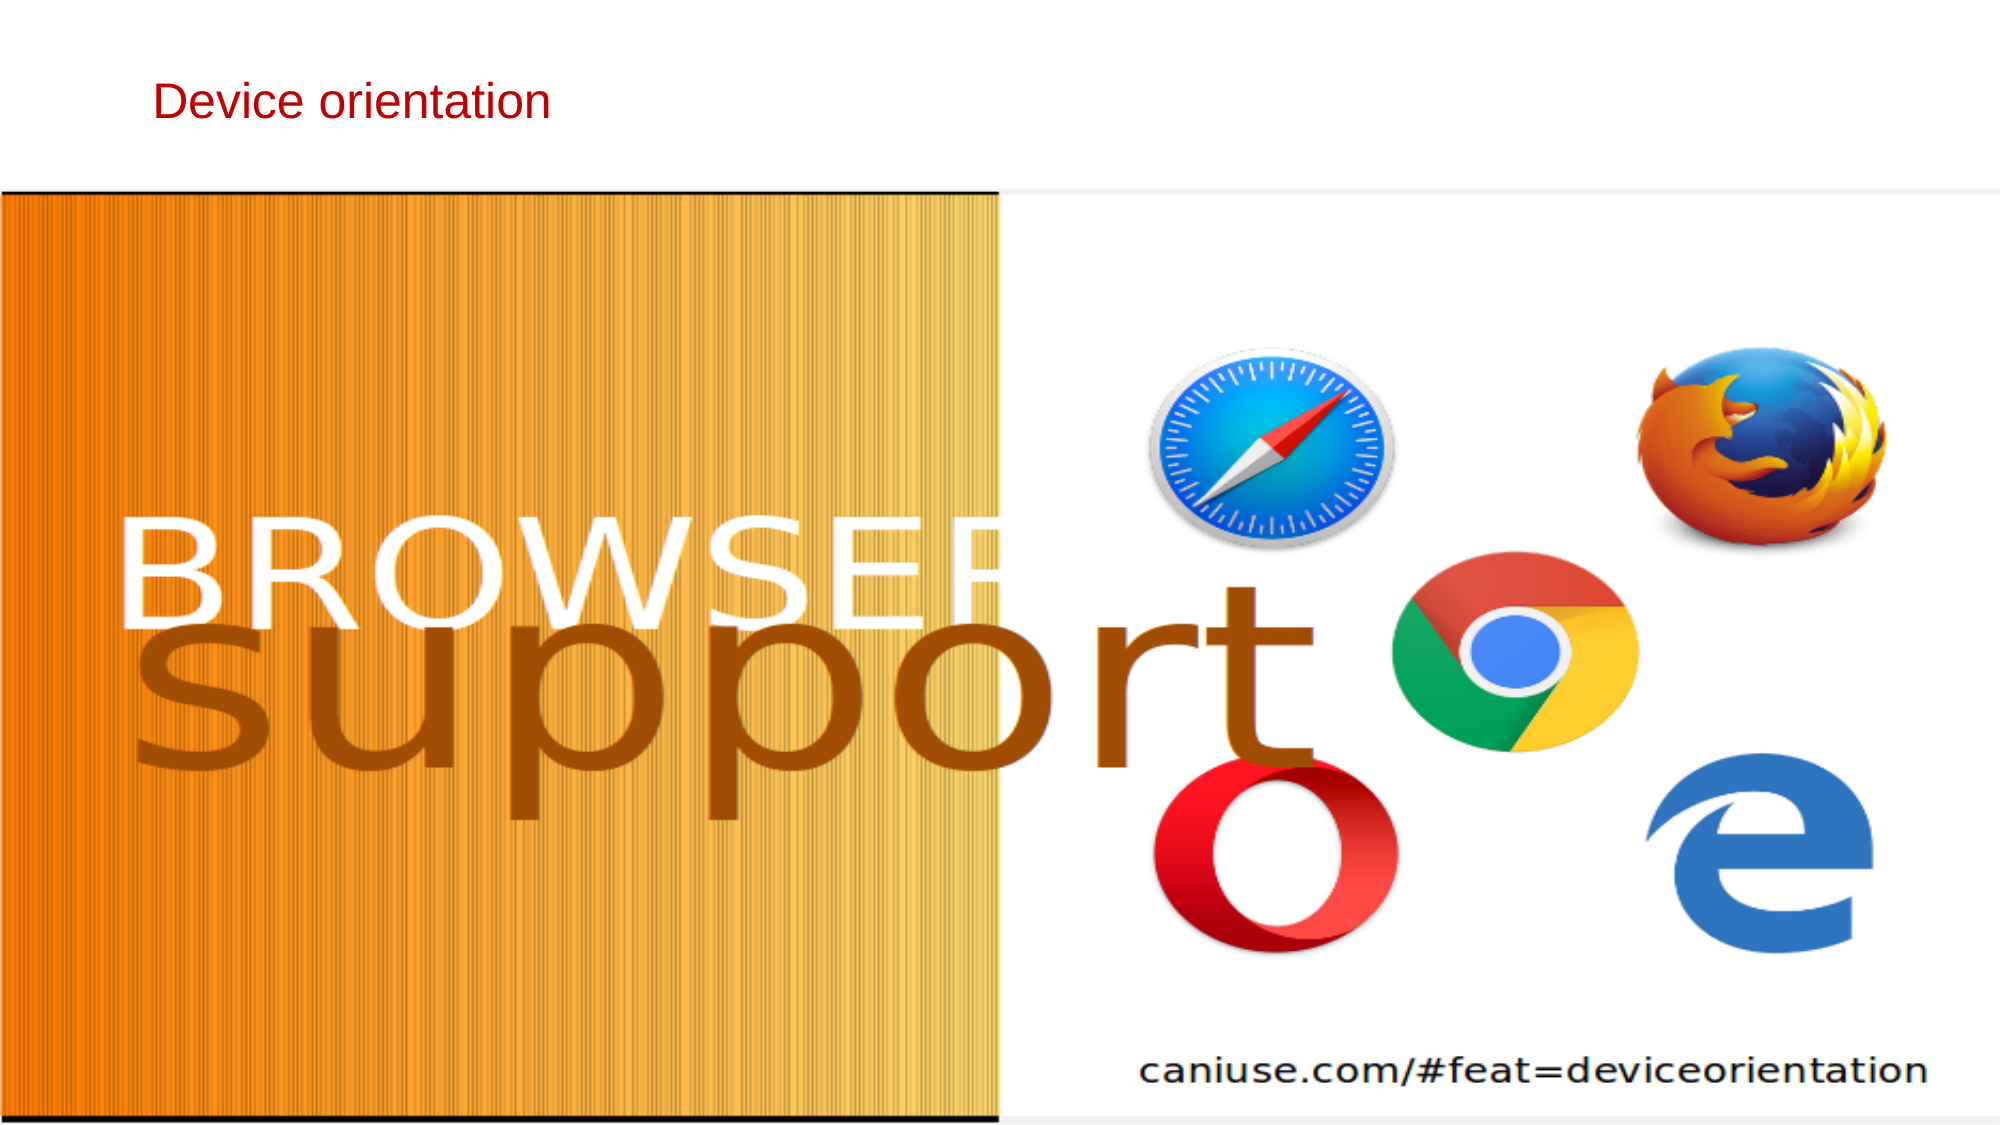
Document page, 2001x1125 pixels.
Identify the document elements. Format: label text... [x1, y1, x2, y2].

picture [0, 190, 2000, 1125]
text_box Device orientation [137, 59, 1863, 137]
